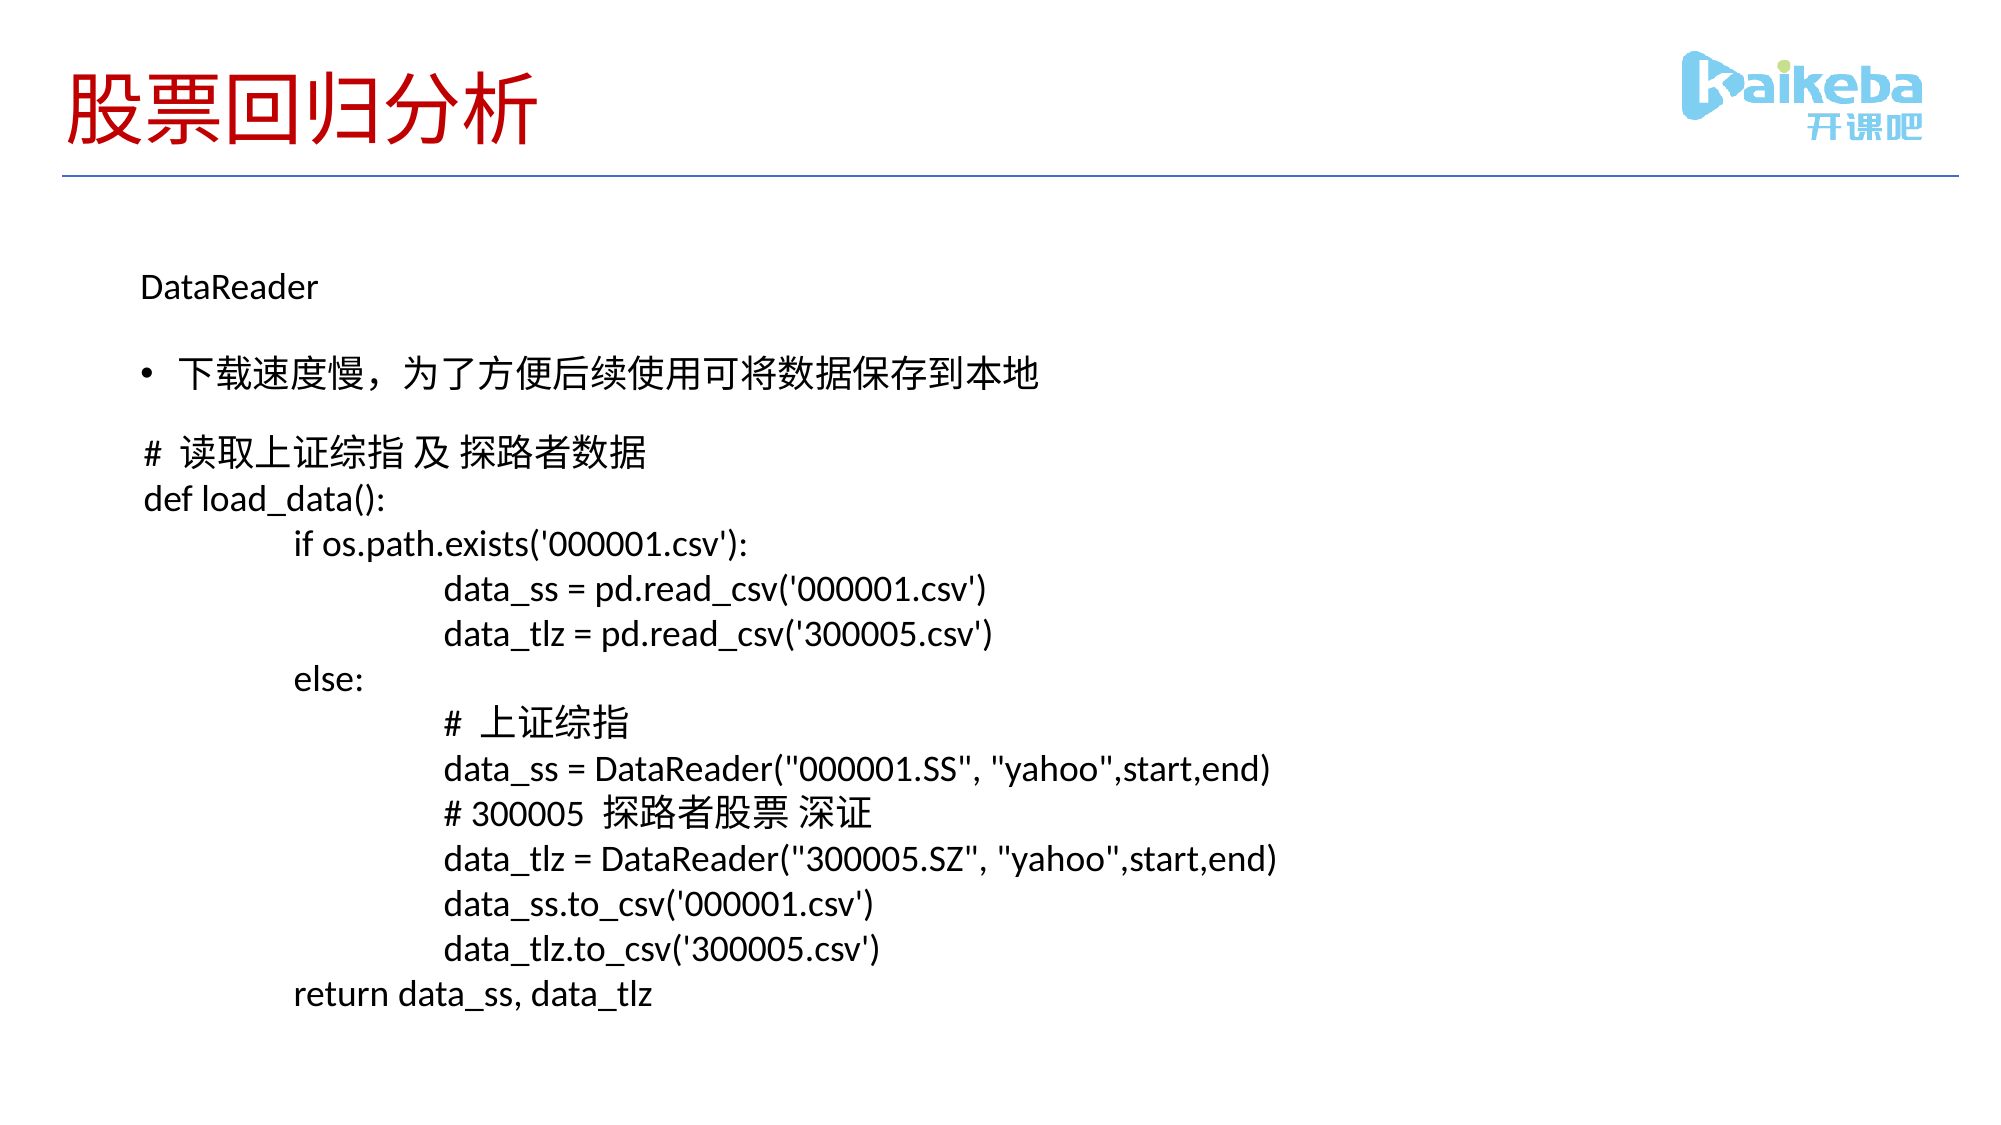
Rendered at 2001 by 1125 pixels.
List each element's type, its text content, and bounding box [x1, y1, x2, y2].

text_box DataReader 下载速度慢，为了方便后续使用可将数据保存到本地 [132, 231, 1712, 910]
text_box [1653, 21, 1950, 167]
title 股票回归分析 [57, 59, 1728, 167]
text_box # 读取上证综指 及 探路者数据 def load_data(): if os.path.exists('000001.csv'): data_ss = pd.read_csv('000001.csv') data_tlz = pd.read_csv('300005.csv') else: # 上证综指 data_ss = DataReader("000001.SS", "yahoo",start,end) # 300005 探路者股票 深证 data_tlz = DataReader("300005.SZ", "yahoo",start,end) data_ss.to_csv('000001.csv') data_tlz.to_csv('300005.csv') return data_ss, data_tlz [136, 421, 1712, 1022]
